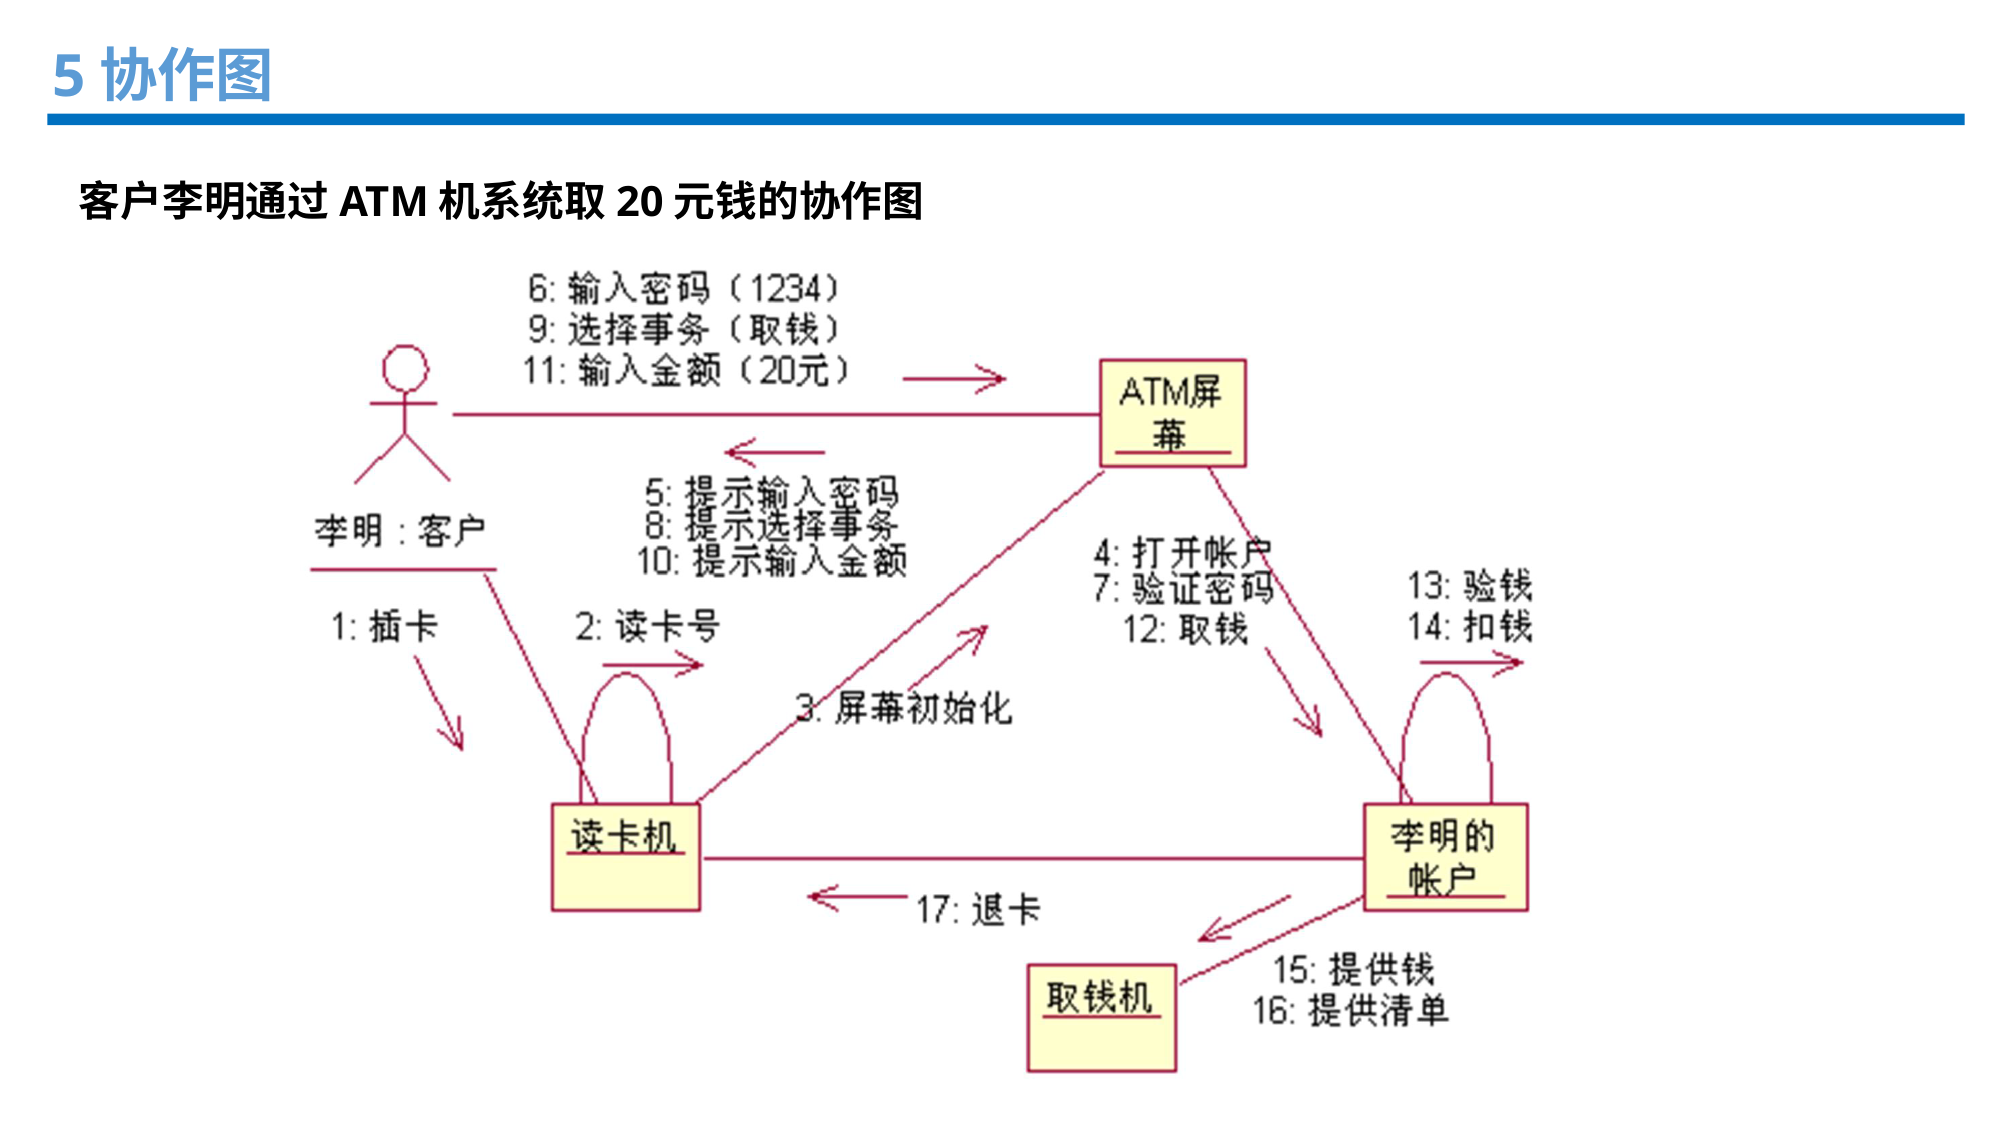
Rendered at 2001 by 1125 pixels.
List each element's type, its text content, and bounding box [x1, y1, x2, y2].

text_box 客户李明通过ATM机系统取20元钱的协作图 [64, 167, 940, 232]
text_box 5协作图 [37, 30, 289, 116]
picture [267, 247, 1590, 1090]
